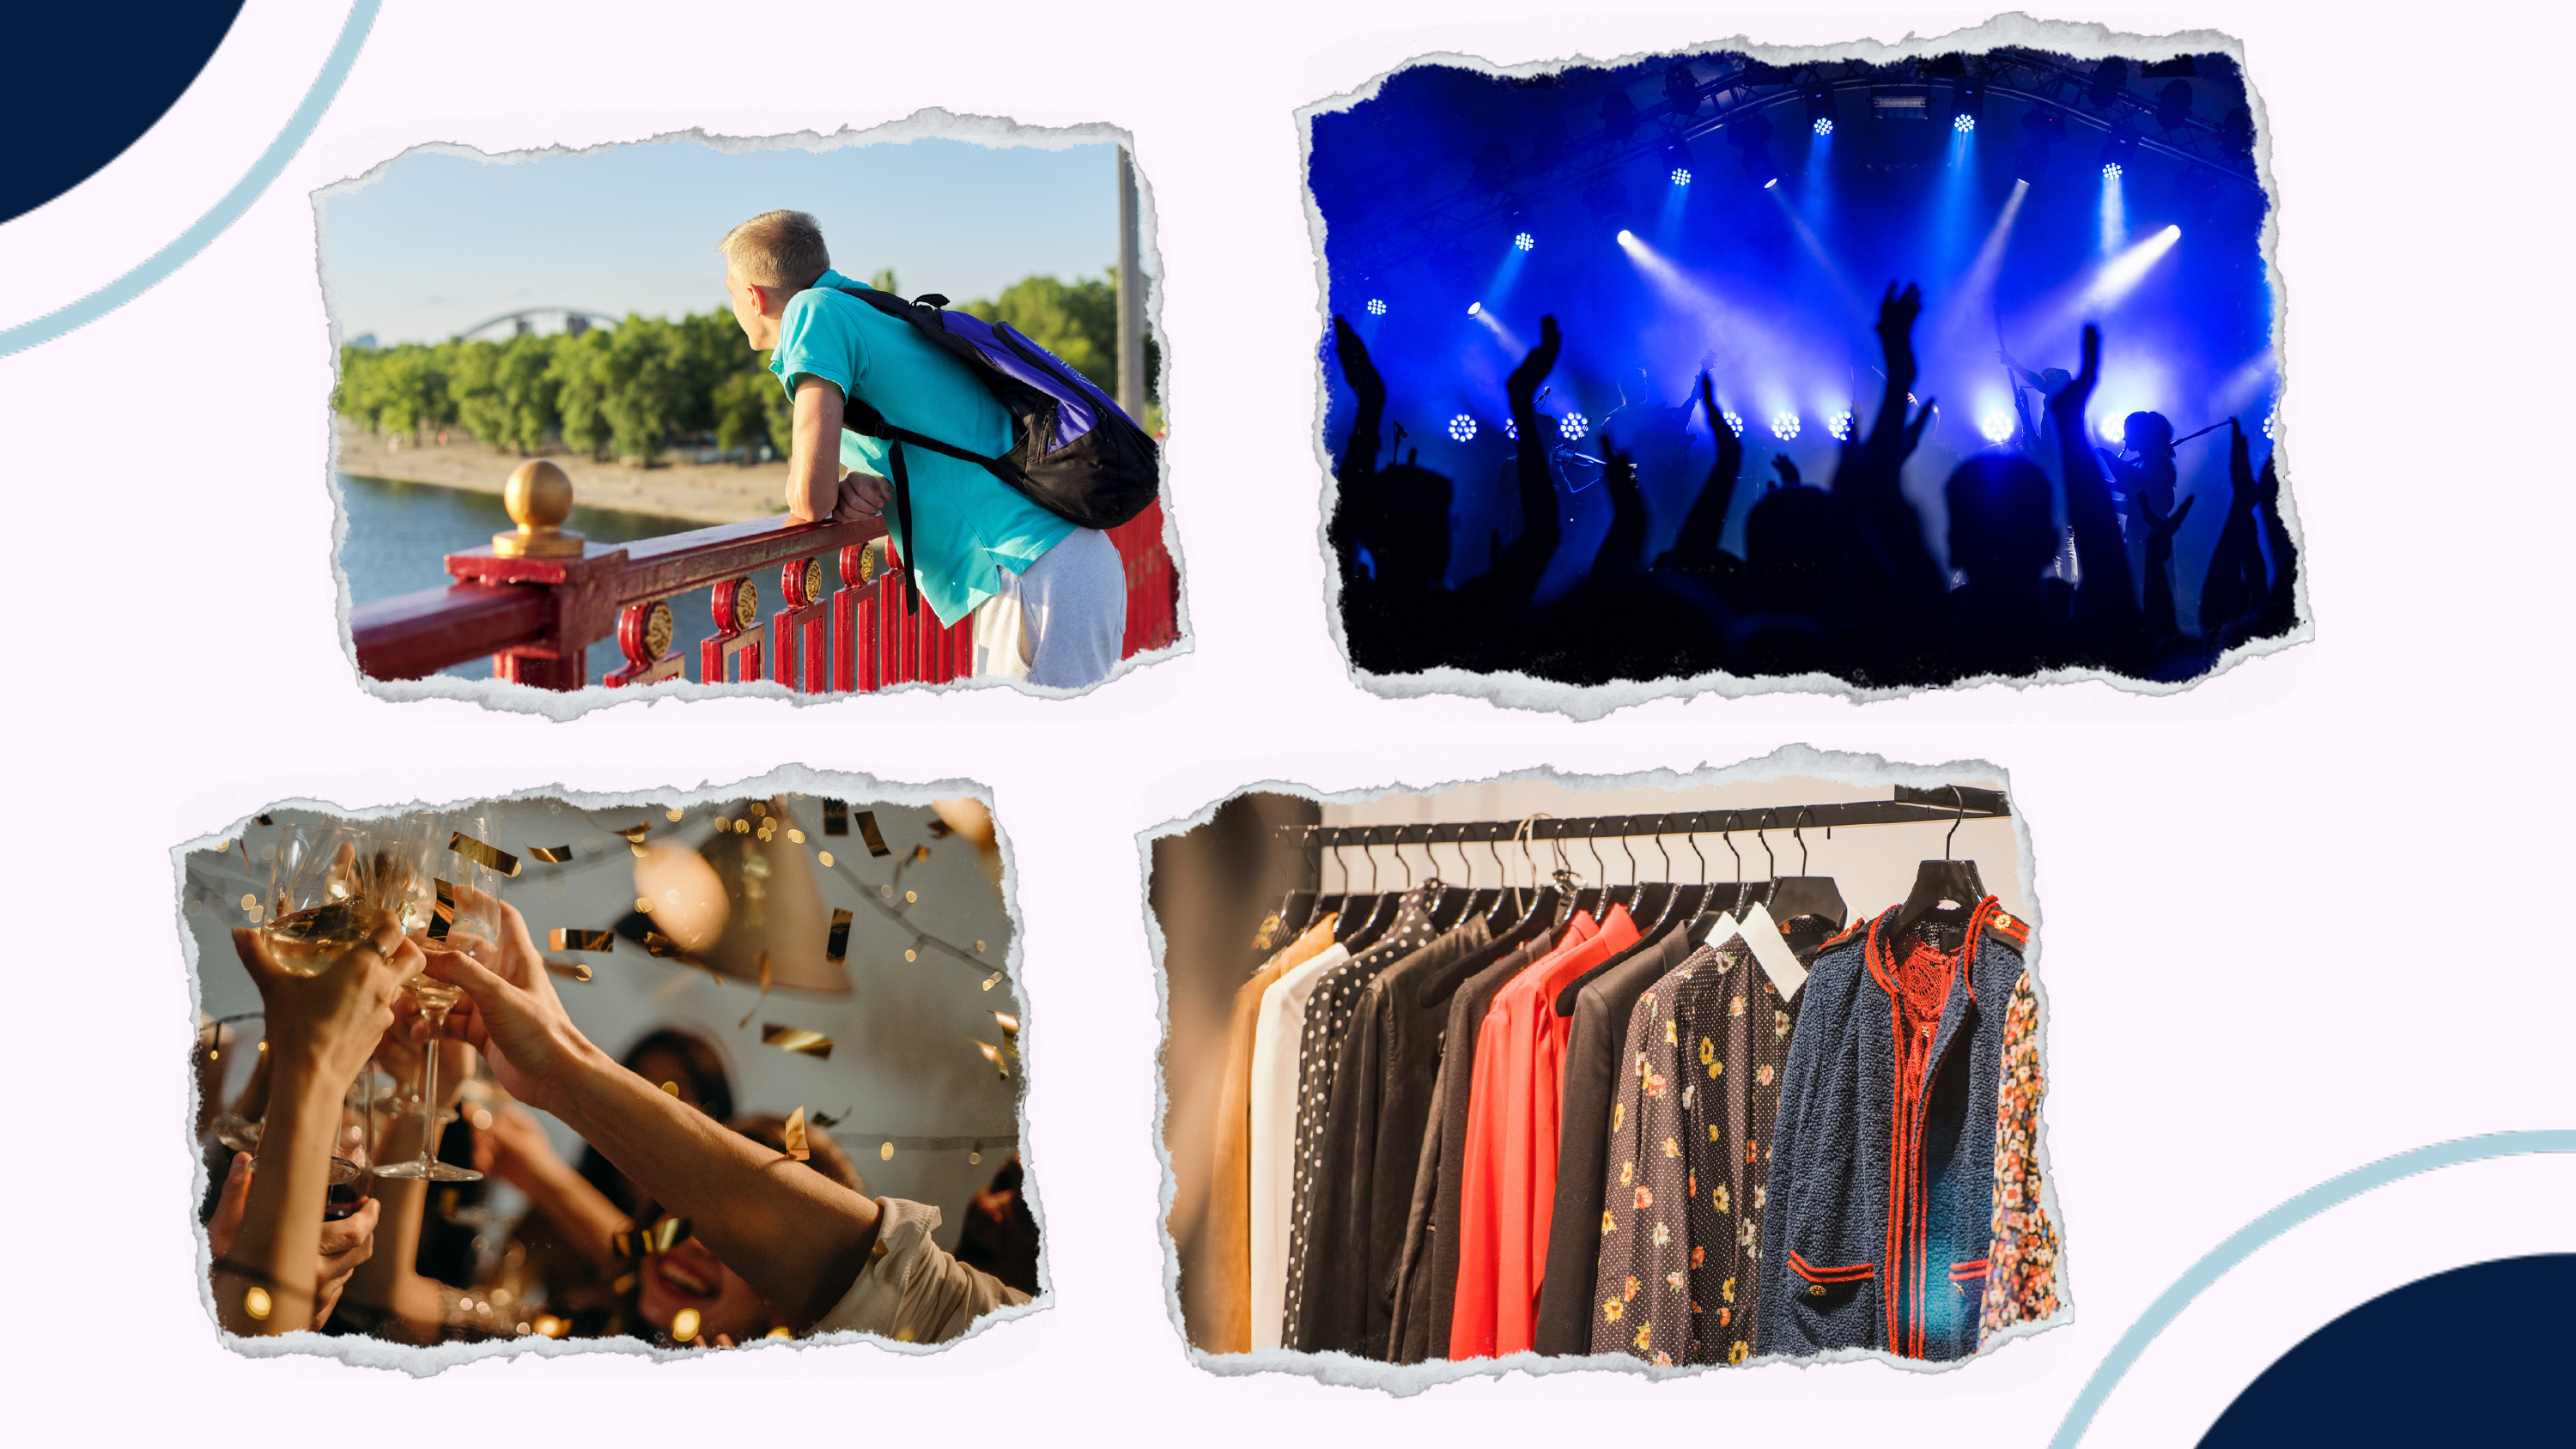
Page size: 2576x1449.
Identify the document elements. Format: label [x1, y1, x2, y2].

text_box [1287, 10, 2318, 724]
text_box [1982, 1130, 2576, 1449]
text_box [304, 106, 1198, 724]
text_box [0, 0, 424, 383]
text_box [1130, 743, 2079, 1400]
text_box [165, 762, 1058, 1381]
